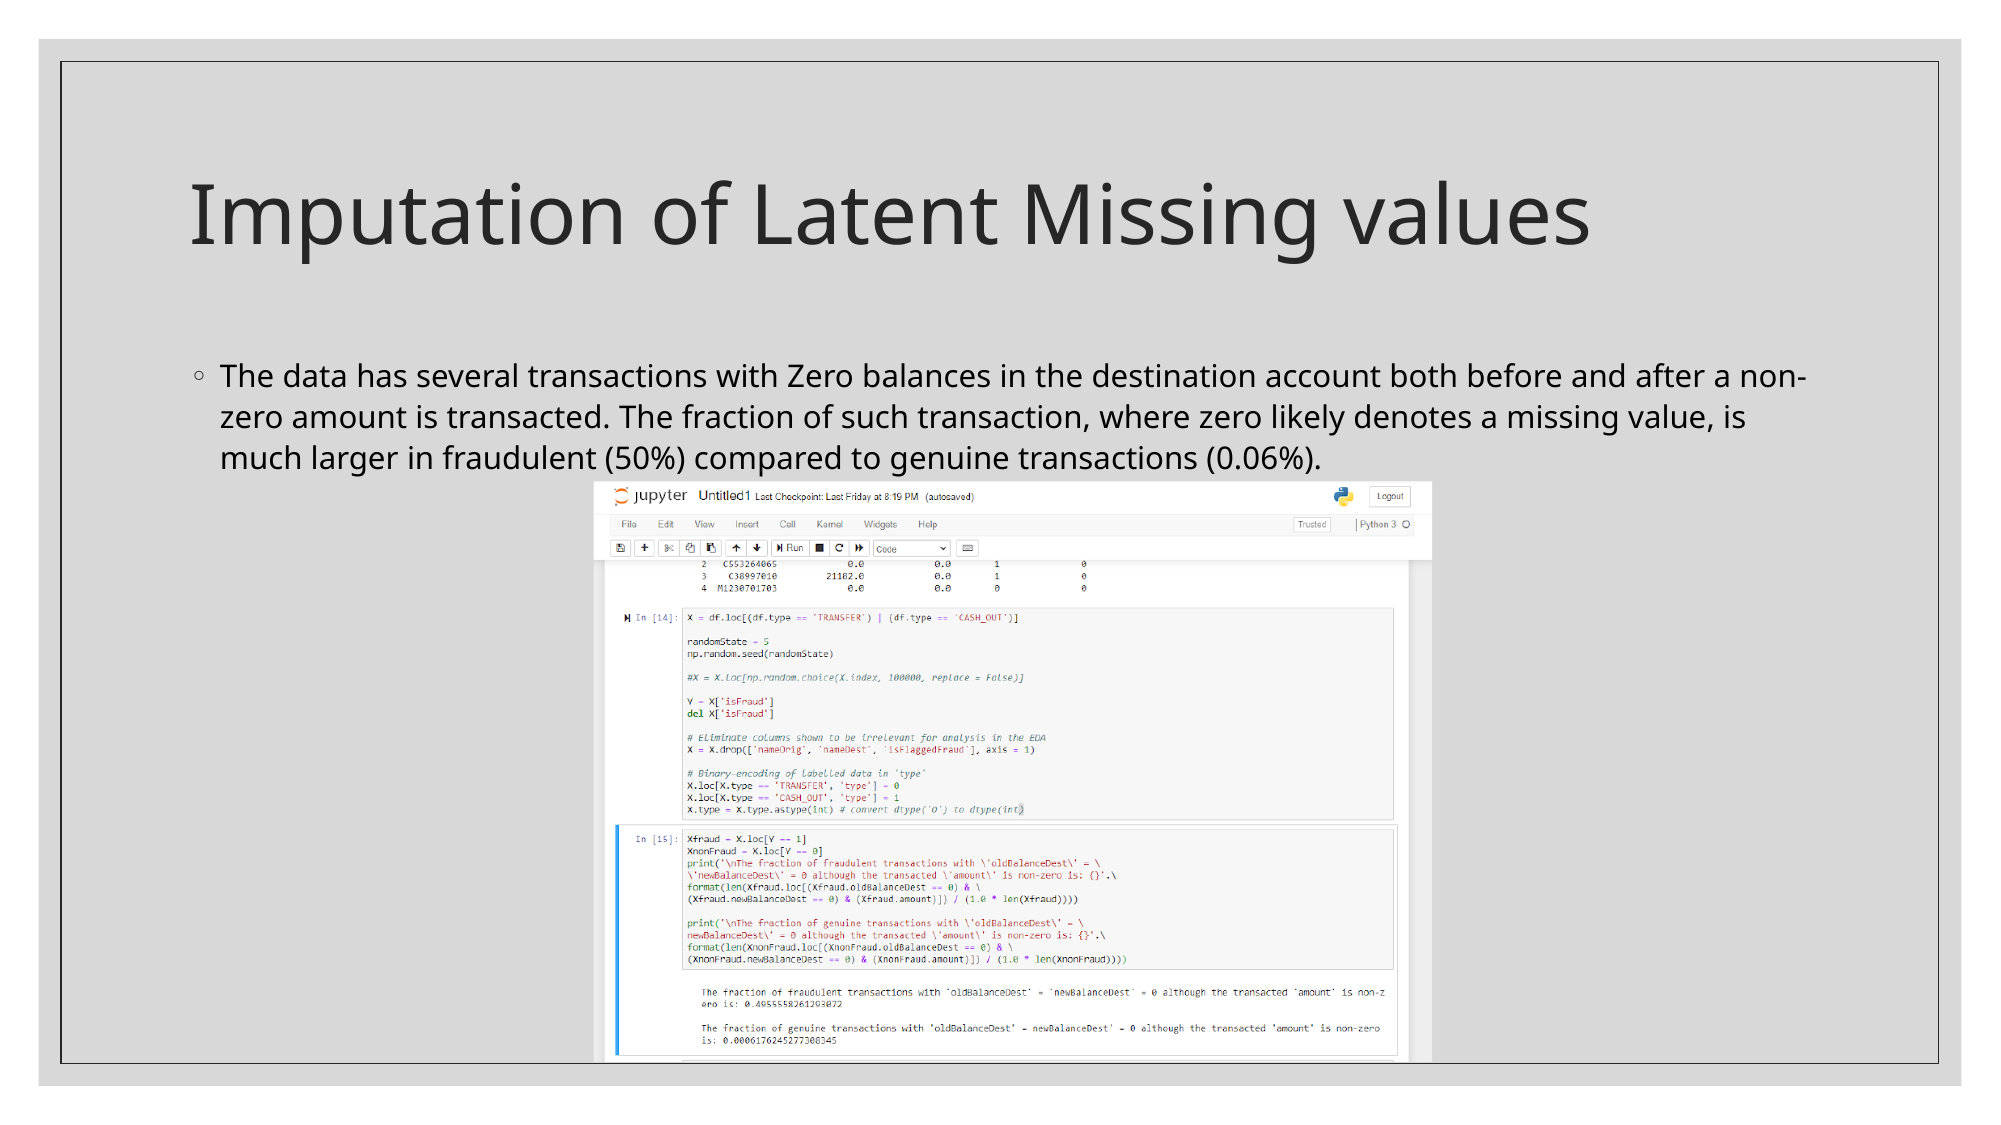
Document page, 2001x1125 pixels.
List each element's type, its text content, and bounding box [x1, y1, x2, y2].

title Imputation of Latent Missing values [174, 105, 1825, 331]
list The data has several transactions with Zero balances in the destination account both before and after a non-zero amount is transacted. The fraction of such transaction, where zero likely denotes a missing value, is much larger in fraudulent (50%) compared to genuine transactions (0.06%). [174, 345, 1825, 977]
picture [593, 481, 1433, 1062]
